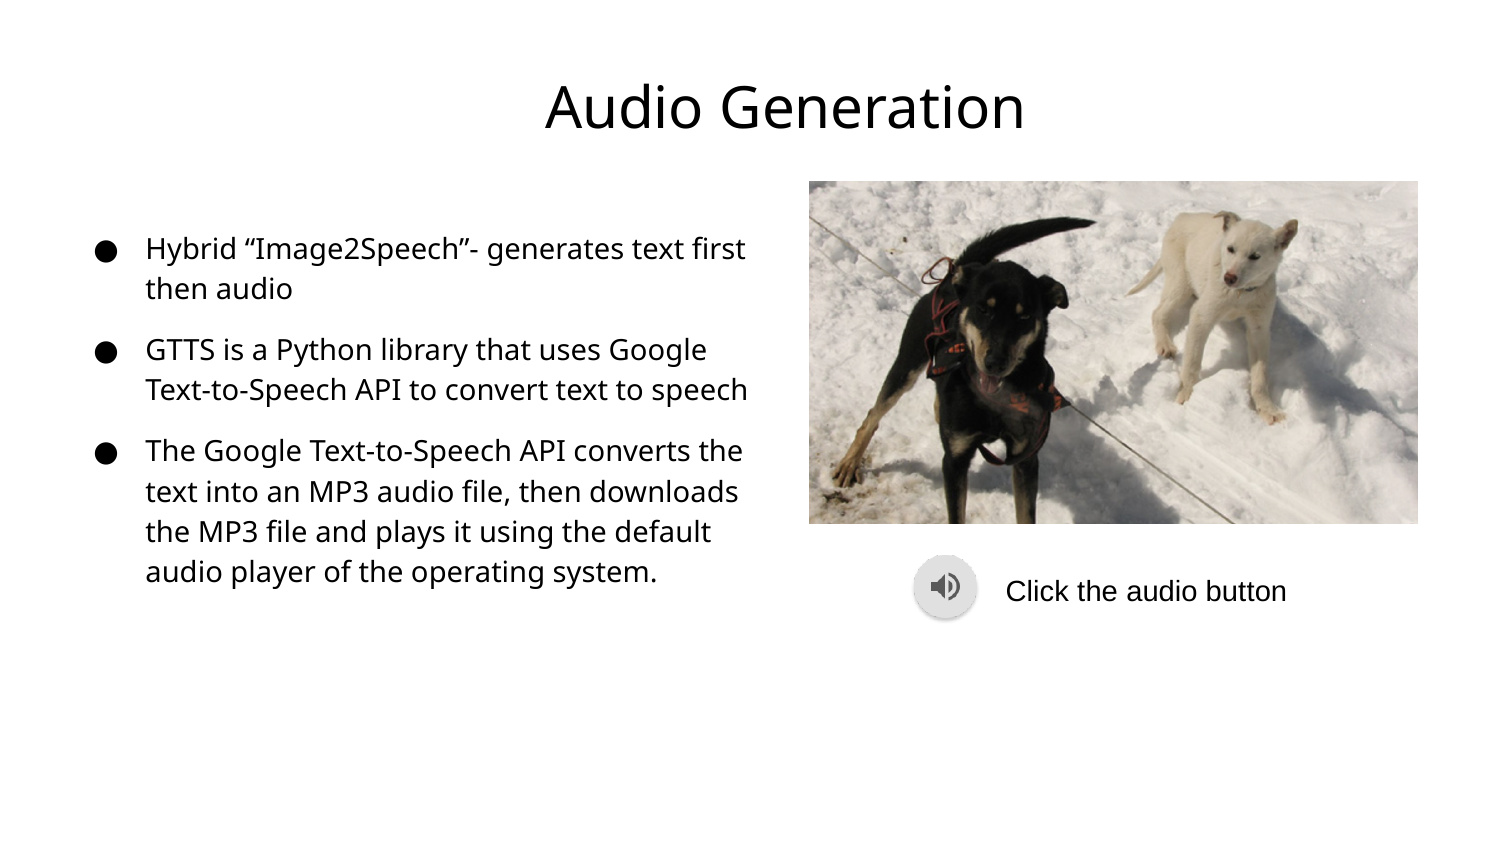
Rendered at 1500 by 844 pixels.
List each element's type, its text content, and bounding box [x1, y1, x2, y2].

picture [809, 180, 1418, 524]
text_box Click the audio button [990, 557, 1418, 623]
picture [907, 547, 983, 624]
text_box Audio Generation [172, 67, 1400, 144]
subtitle Hybrid “Image2Speech”- generates text first then audio GTTS is a Python library that uses Google Text-to-Speech API to convert text to speech The Google Text-to-Speech API converts the text into an MP3 audio file, then downloads the MP3 file and plays it using the default audio player of the operating system. [55, 210, 793, 634]
